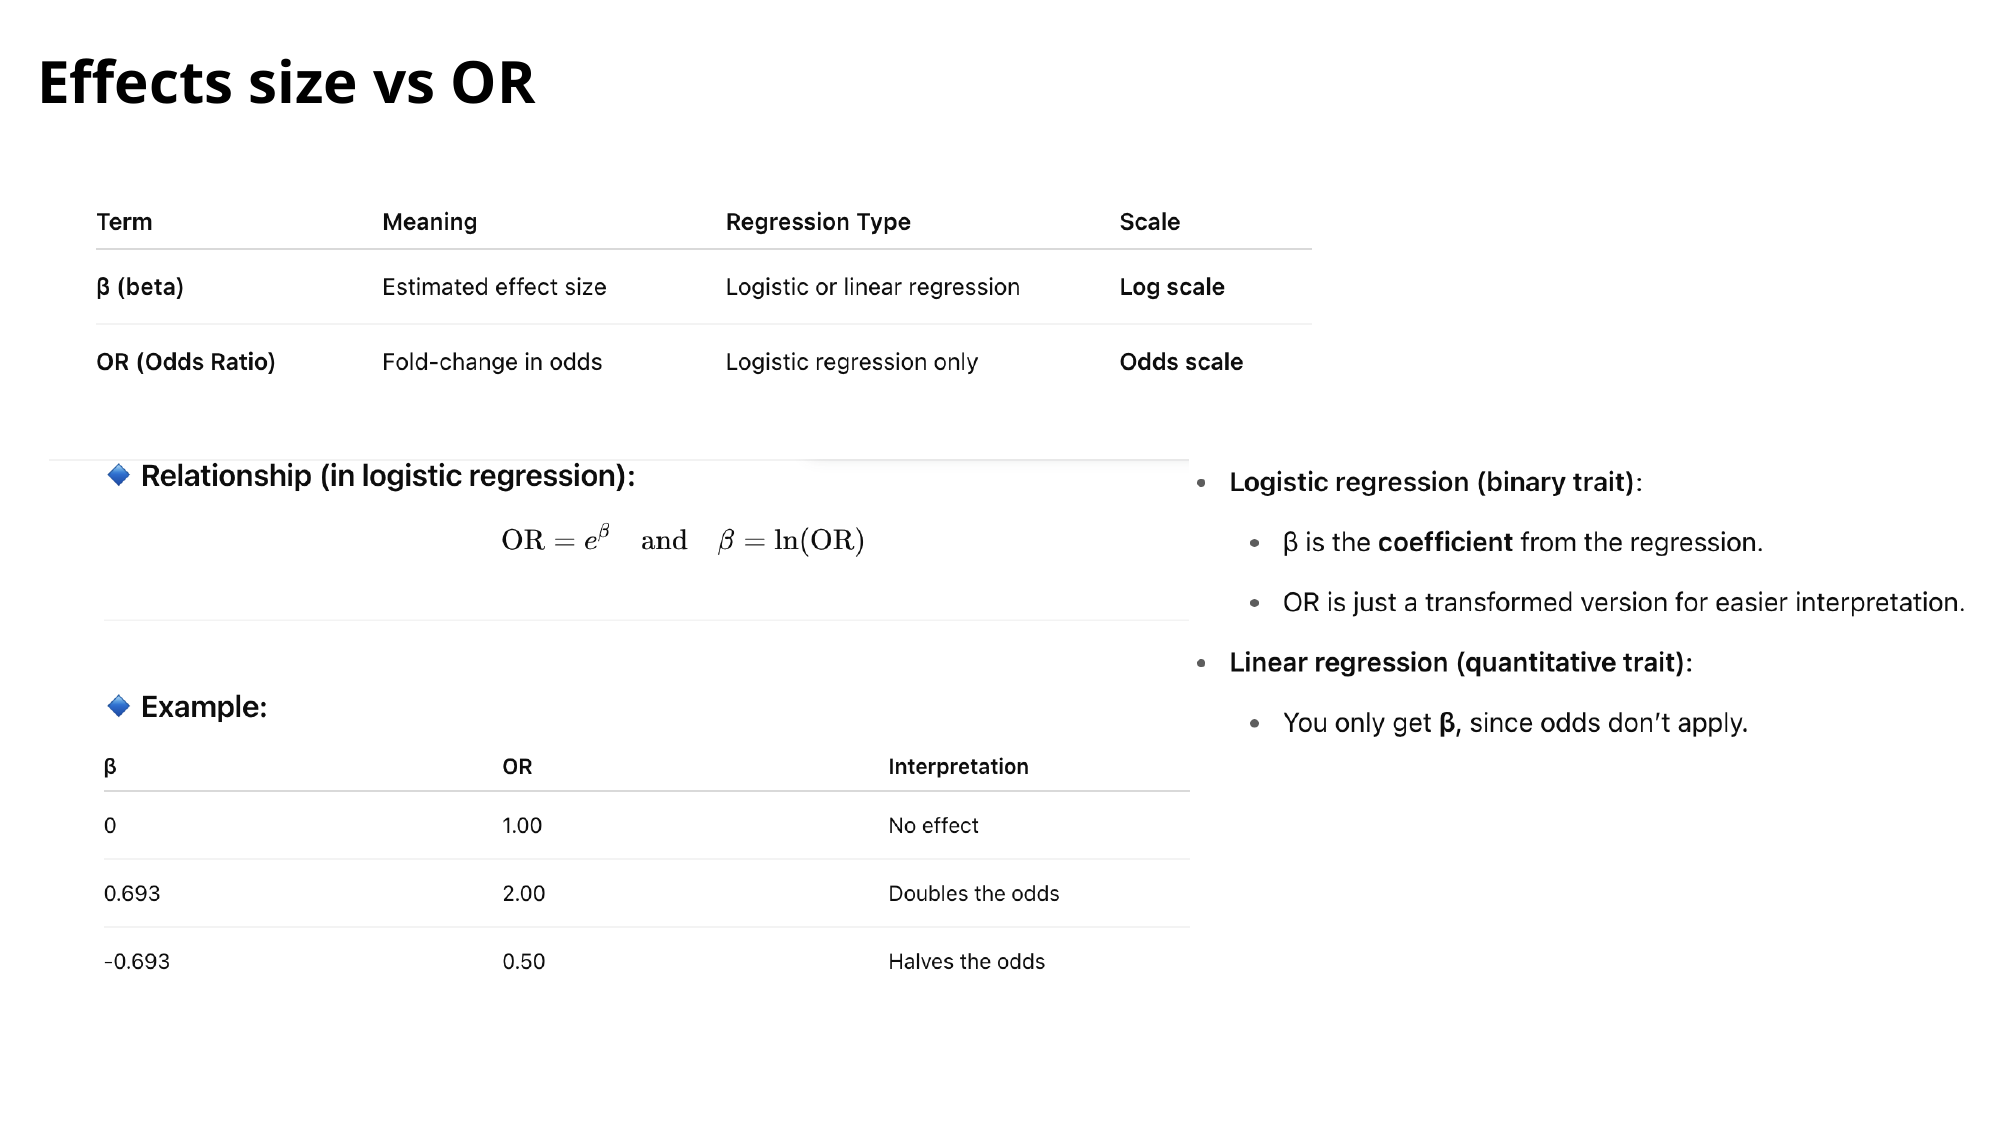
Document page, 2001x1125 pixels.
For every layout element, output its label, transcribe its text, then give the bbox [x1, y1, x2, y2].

text_box Effects size vs OR [22, 38, 551, 123]
picture [35, 200, 1312, 391]
picture [48, 458, 1988, 1065]
